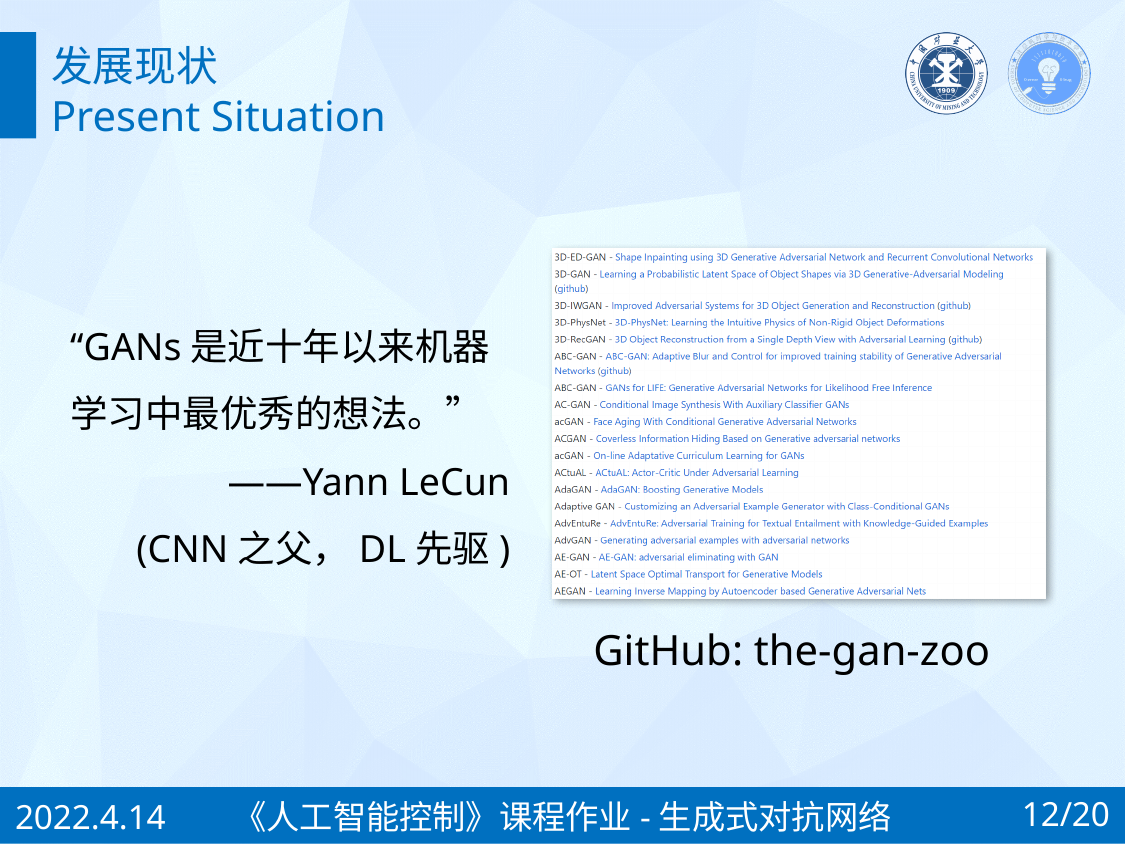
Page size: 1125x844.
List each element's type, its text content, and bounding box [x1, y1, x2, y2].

picture [0, 0, 1125, 787]
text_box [0, 31, 669, 149]
slide_number 12/20 [964, 791, 1125, 840]
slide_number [0, 791, 185, 840]
text_box “GANs是近十年以来机器学习中最优秀的想法。” ——Yann LeCun (CNN之父，DL先驱) [55, 292, 526, 578]
text_box GitHub: the-gan-zoo [562, 616, 1032, 682]
footer 《人工智能控制》课程作业-生成式对抗网络 [211, 792, 914, 840]
